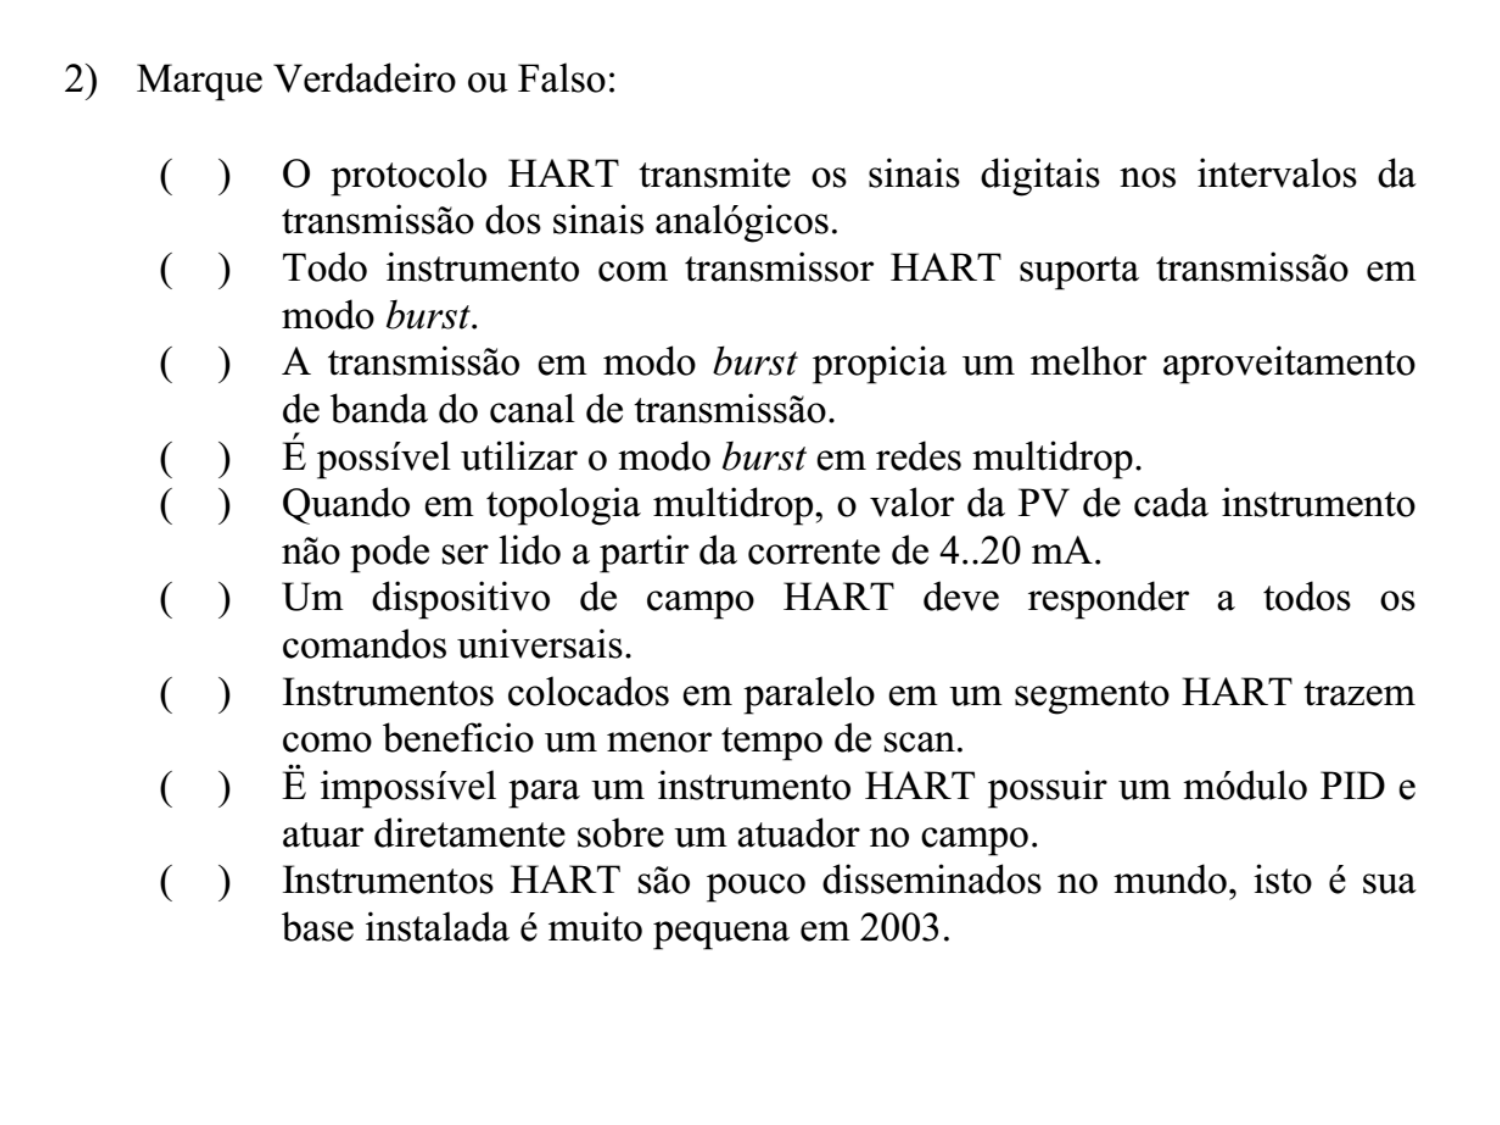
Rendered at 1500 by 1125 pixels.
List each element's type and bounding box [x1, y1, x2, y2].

picture [52, 54, 1458, 965]
